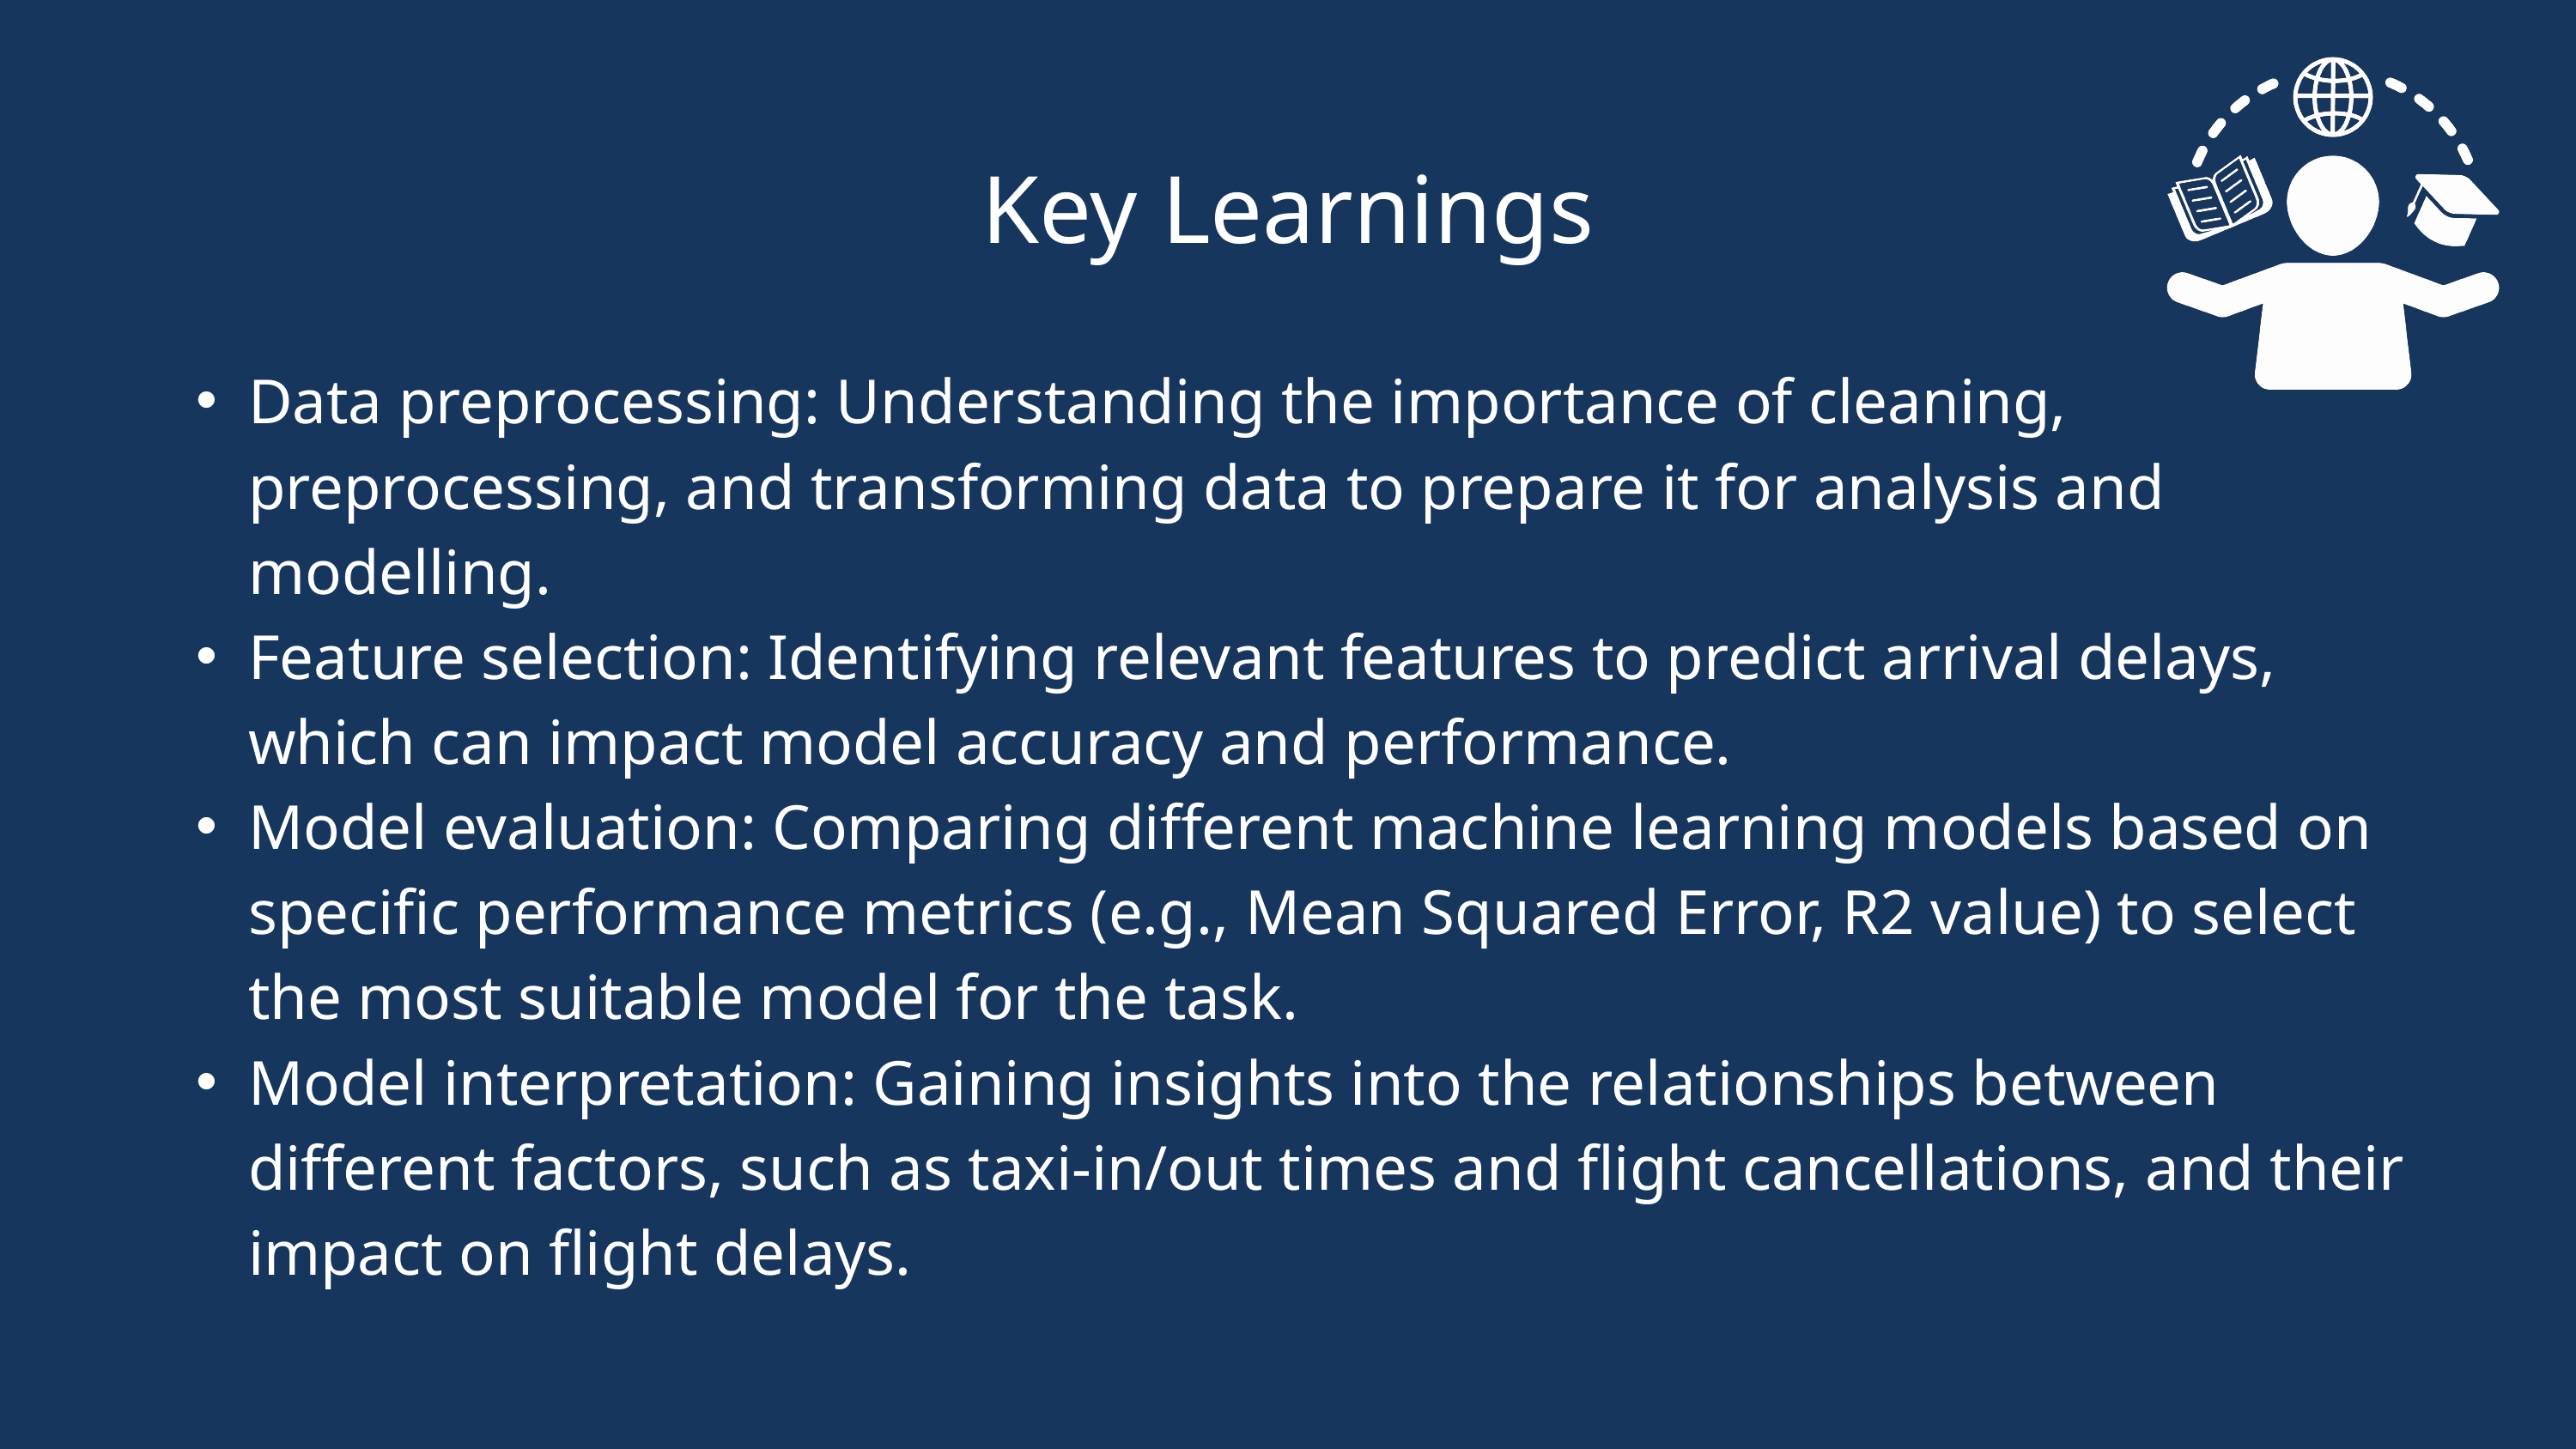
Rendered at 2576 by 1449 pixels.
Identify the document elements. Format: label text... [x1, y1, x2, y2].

picture [2165, 57, 2501, 390]
text_box Data preprocessing: Understanding the importance of cleaning, preprocessing, and transforming data to prepare it for analysis and modelling. Feature selection: Identifying relevant features to predict arrival delays, which can impact model accuracy and performance. Model evaluation: Comparing different machine learning models based on specific performance metrics (e.g., Mean Squared Error, R2 value) to select the most suitable model for the task. Model interpretation: Gaining insights into the relationships between different factors, such as taxi-in/out times and flight cancellations, and their impact on flight delays. [144, 350, 2432, 1373]
text_box Key Learnings [717, 131, 1859, 262]
